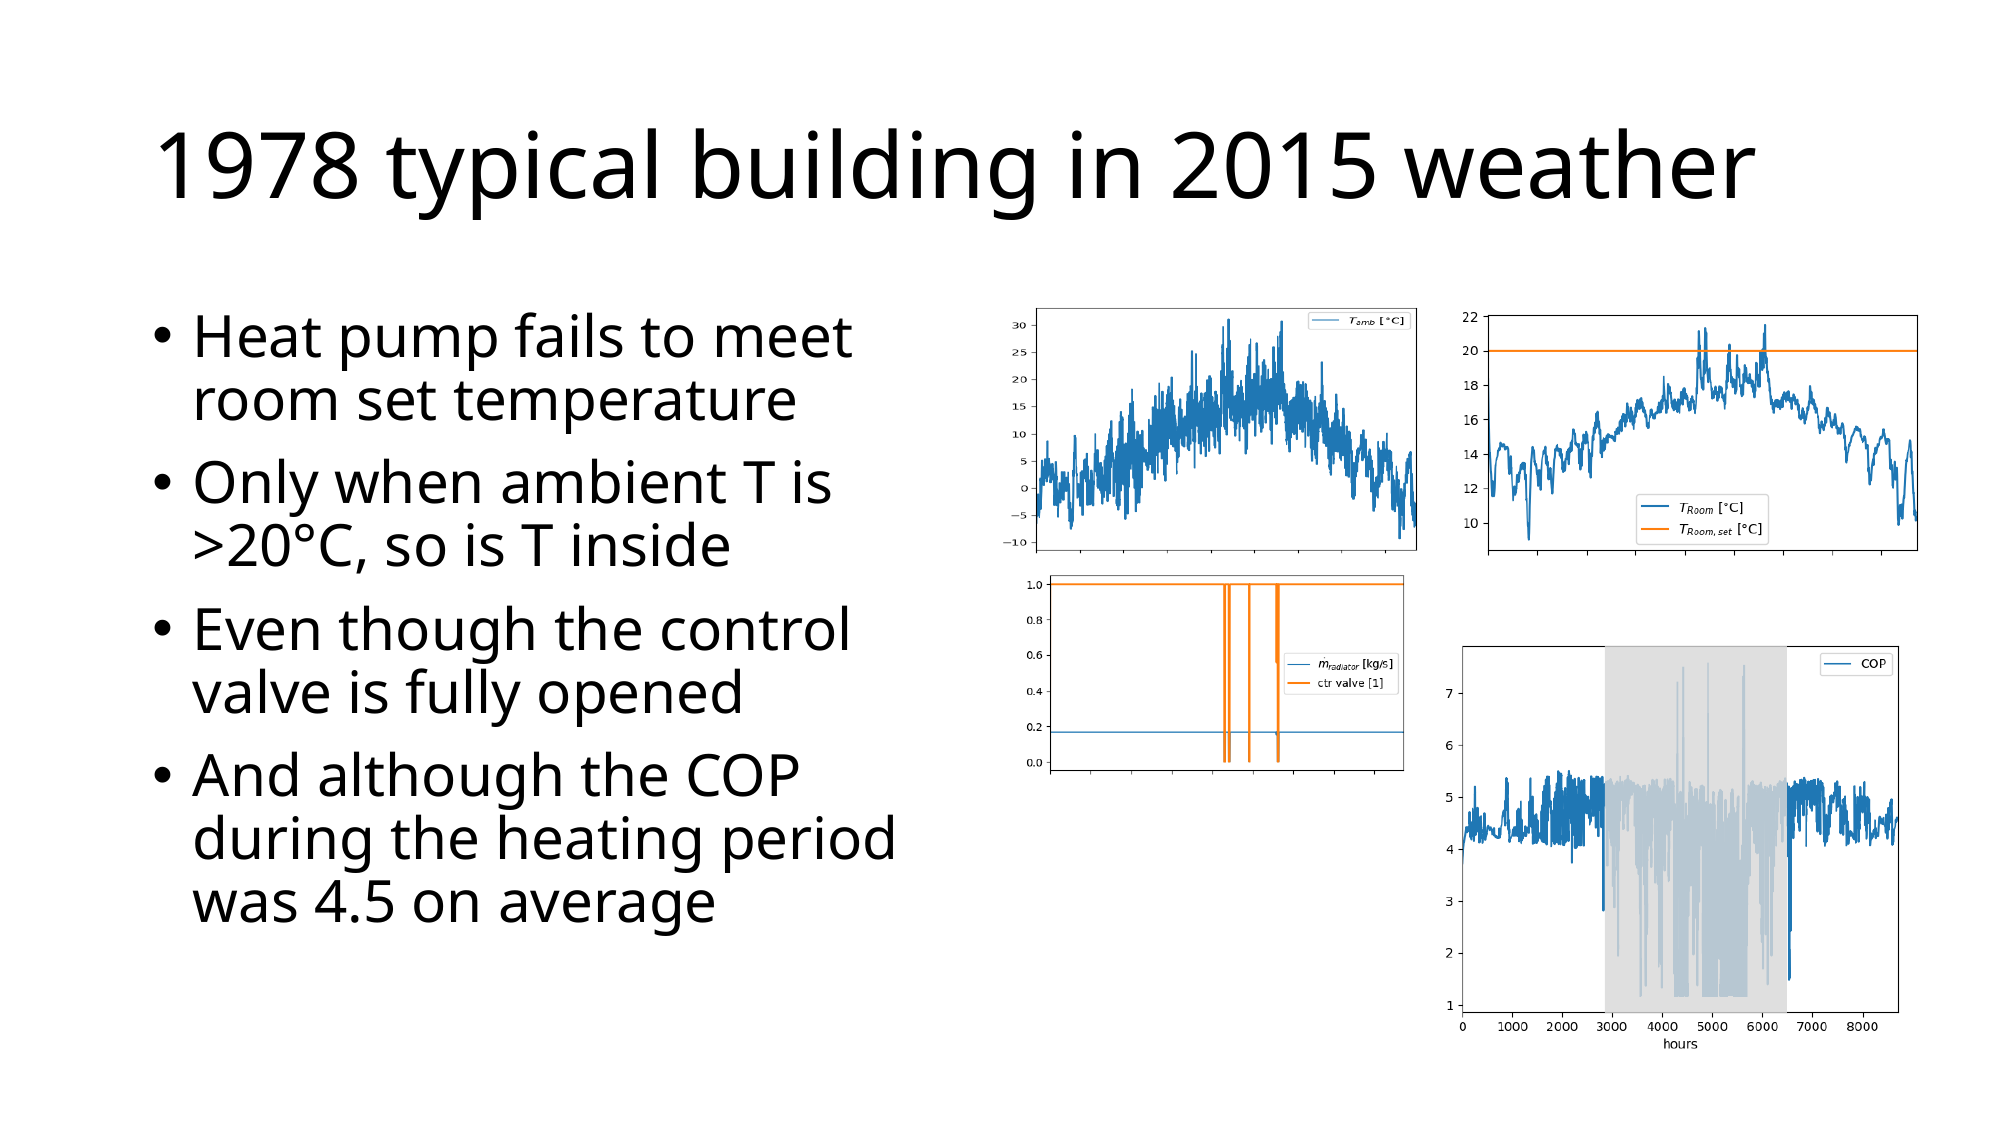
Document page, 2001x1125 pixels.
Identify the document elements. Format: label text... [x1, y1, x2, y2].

picture [993, 298, 1433, 558]
list Heat pump fails to meet room set temperature Only when ambient T is >20°C, so is T inside Even though the control valve is fully opened And although the COP during the heating period was 4.5 on average [137, 299, 990, 1014]
title 1978 typical building in 2015 weather [137, 59, 1863, 278]
picture [999, 561, 1925, 1059]
picture [1436, 293, 1939, 563]
